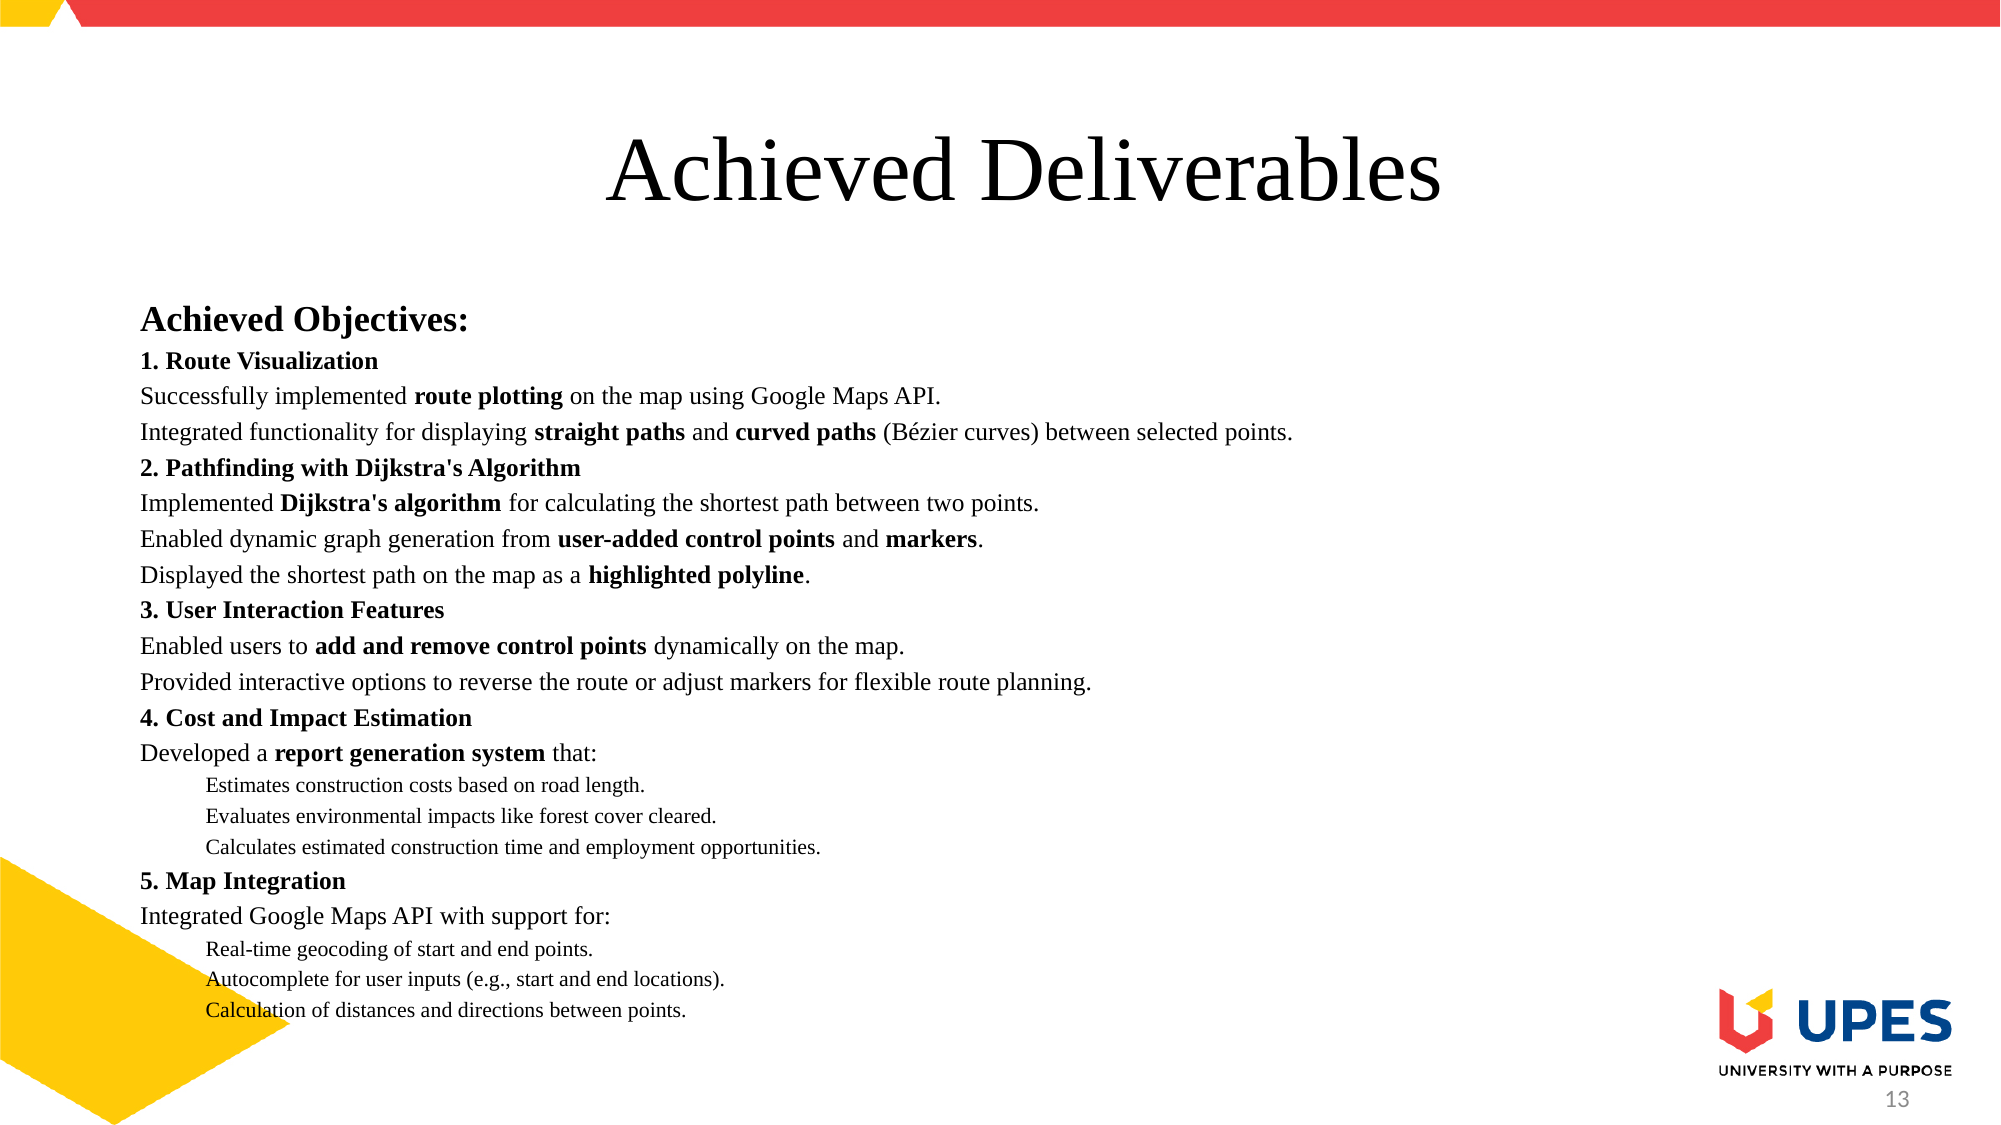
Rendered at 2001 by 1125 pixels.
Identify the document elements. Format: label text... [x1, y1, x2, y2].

list Achieved Objectives: 1. Route Visualization Successfully implemented route plotting on the map using Google Maps API. Integrated functionality for displaying straight paths and curved paths (Bézier curves) between selected points. 2. Pathfinding with Dijkstra's Algorithm Implemented Dijkstra's algorithm for calculating the shortest path between two points. Enabled dynamic graph generation from user-added control points and markers. Displayed the shortest path on the map as a highlighted polyline. 3. User Interaction Features Enabled users to add and remove control points dynamically on the map. Provided interactive options to reverse the route or adjust markers for flexible route planning. 4. Cost and Impact Estimation Developed a report generation system that: Estimates construction costs based on road length. Evaluates environmental impacts like forest cover cleared. Calculates estimated construction time and employment opportunities. 5. Map Integration Integrated Google Maps API with support for: Real-time geocoding of start and end points. Autocomplete for user inputs (e.g., start and end locations). Calculation of distances and directions between points. [125, 287, 1925, 1030]
picture [0, 0, 2001, 1125]
title Achieved Deliverables [125, 70, 1925, 258]
